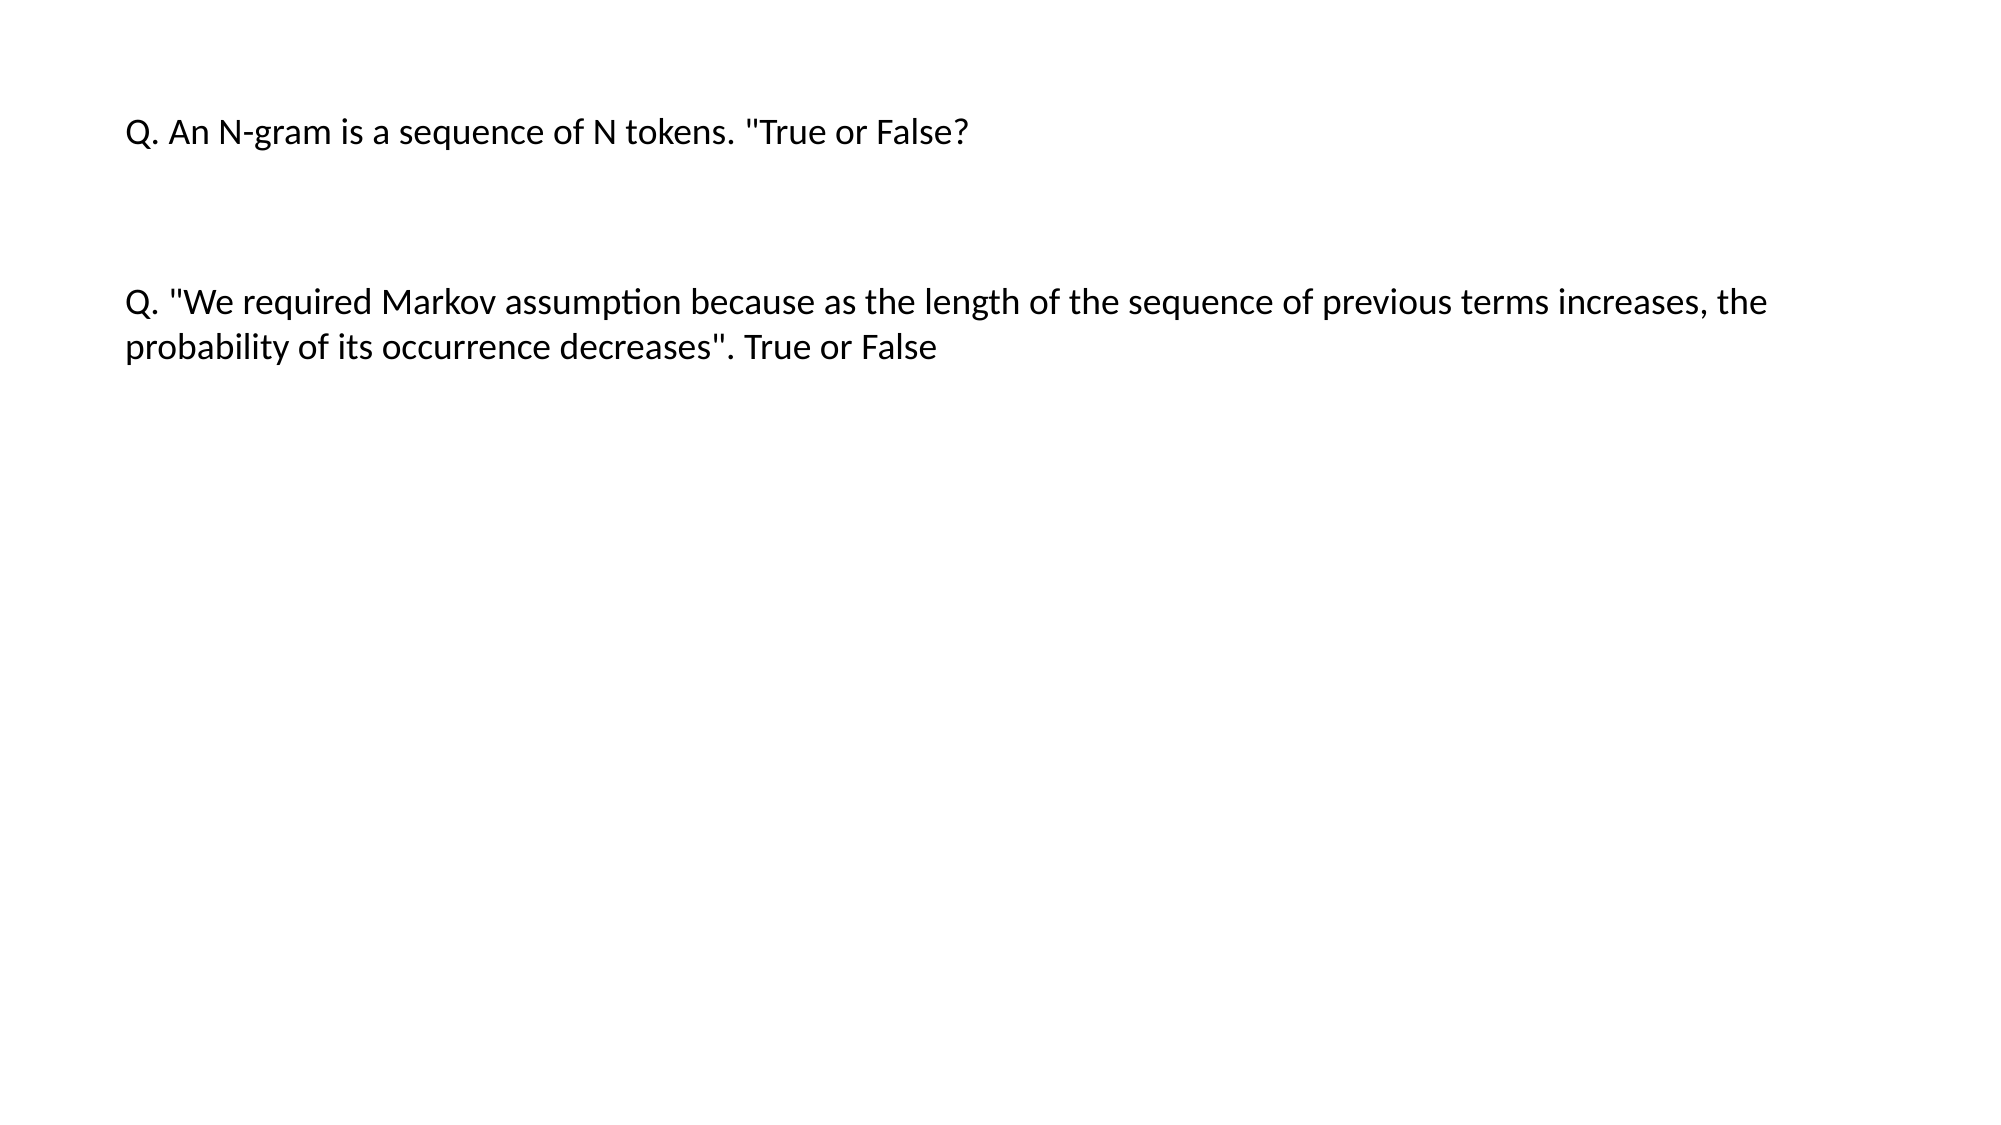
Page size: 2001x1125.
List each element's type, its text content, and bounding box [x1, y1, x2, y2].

text_box Q. An N-gram is a sequence of N tokens. "True or False? [110, 99, 1560, 205]
text_box Q. "We required Markov assumption because as the length of the sequence of previous terms increases, the probability of its occurrence decreases". True or False [110, 269, 1802, 375]
